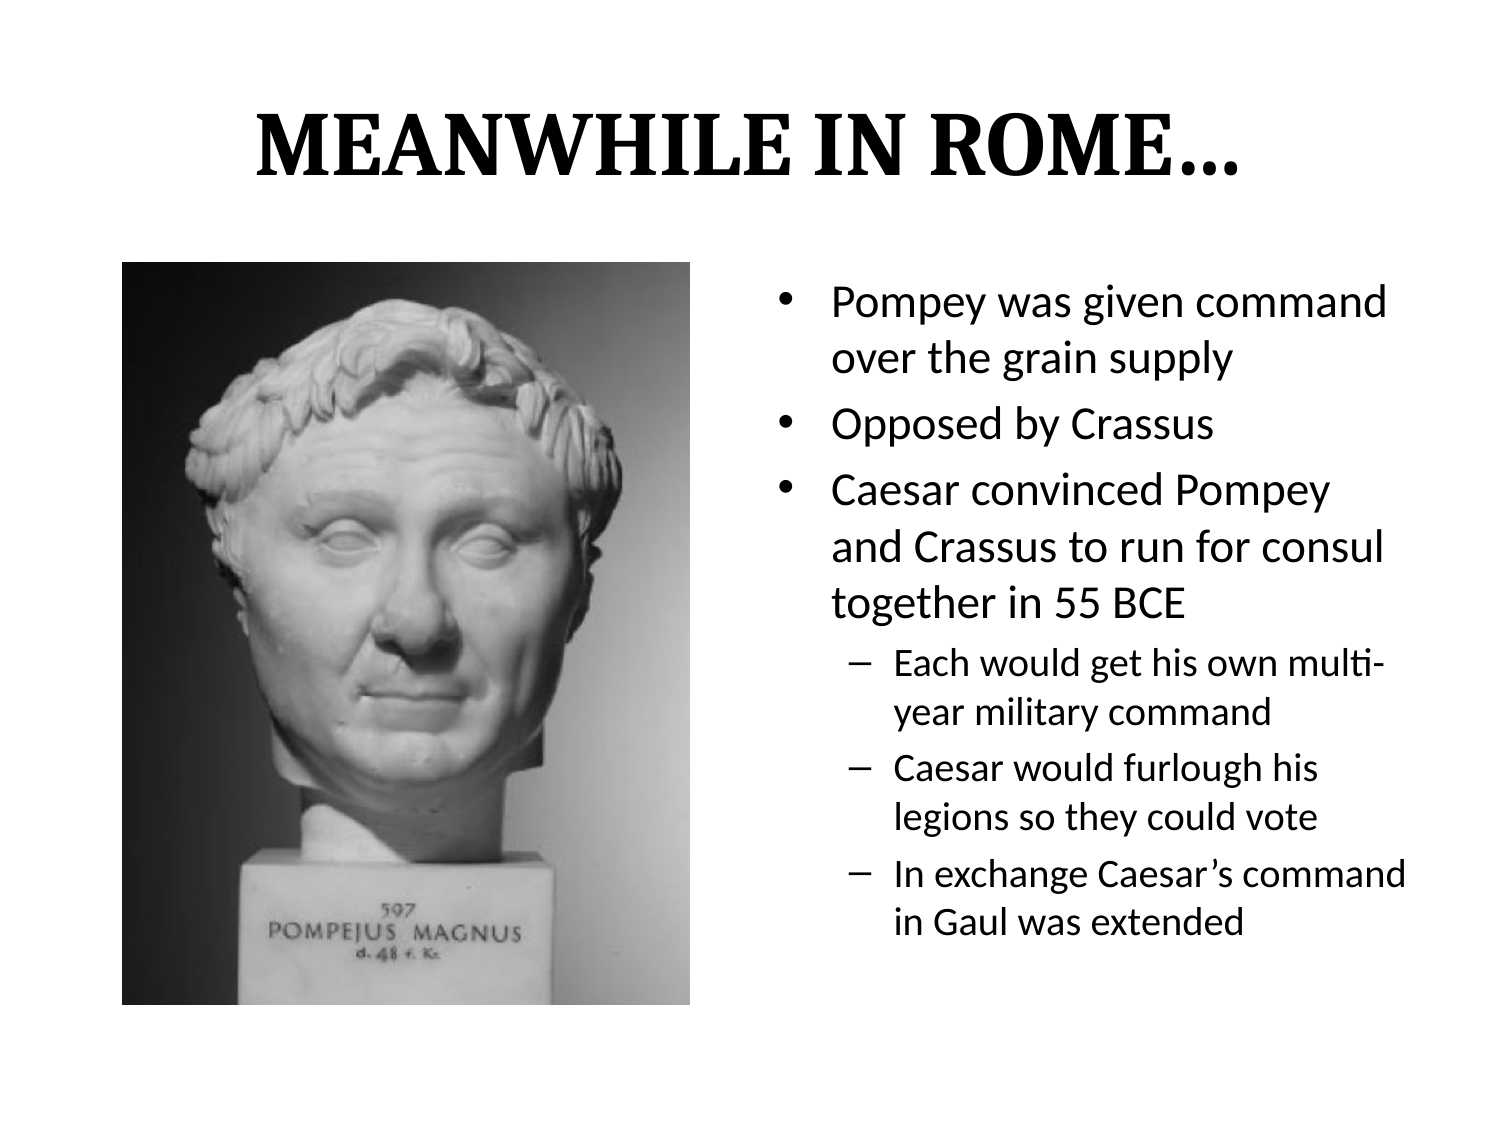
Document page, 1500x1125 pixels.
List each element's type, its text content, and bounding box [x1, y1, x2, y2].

list Pompey was given command over the grain supply Opposed by Crassus Caesar convinced Pompey and Crassus to run for consul together in 55 BCE Each would get his own multi-year military command Caesar would furlough his legions so they could vote In exchange Caesar’s command in Gaul was extended [762, 262, 1425, 1005]
title Meanwhile in Rome… [75, 45, 1425, 233]
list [122, 262, 691, 1006]
